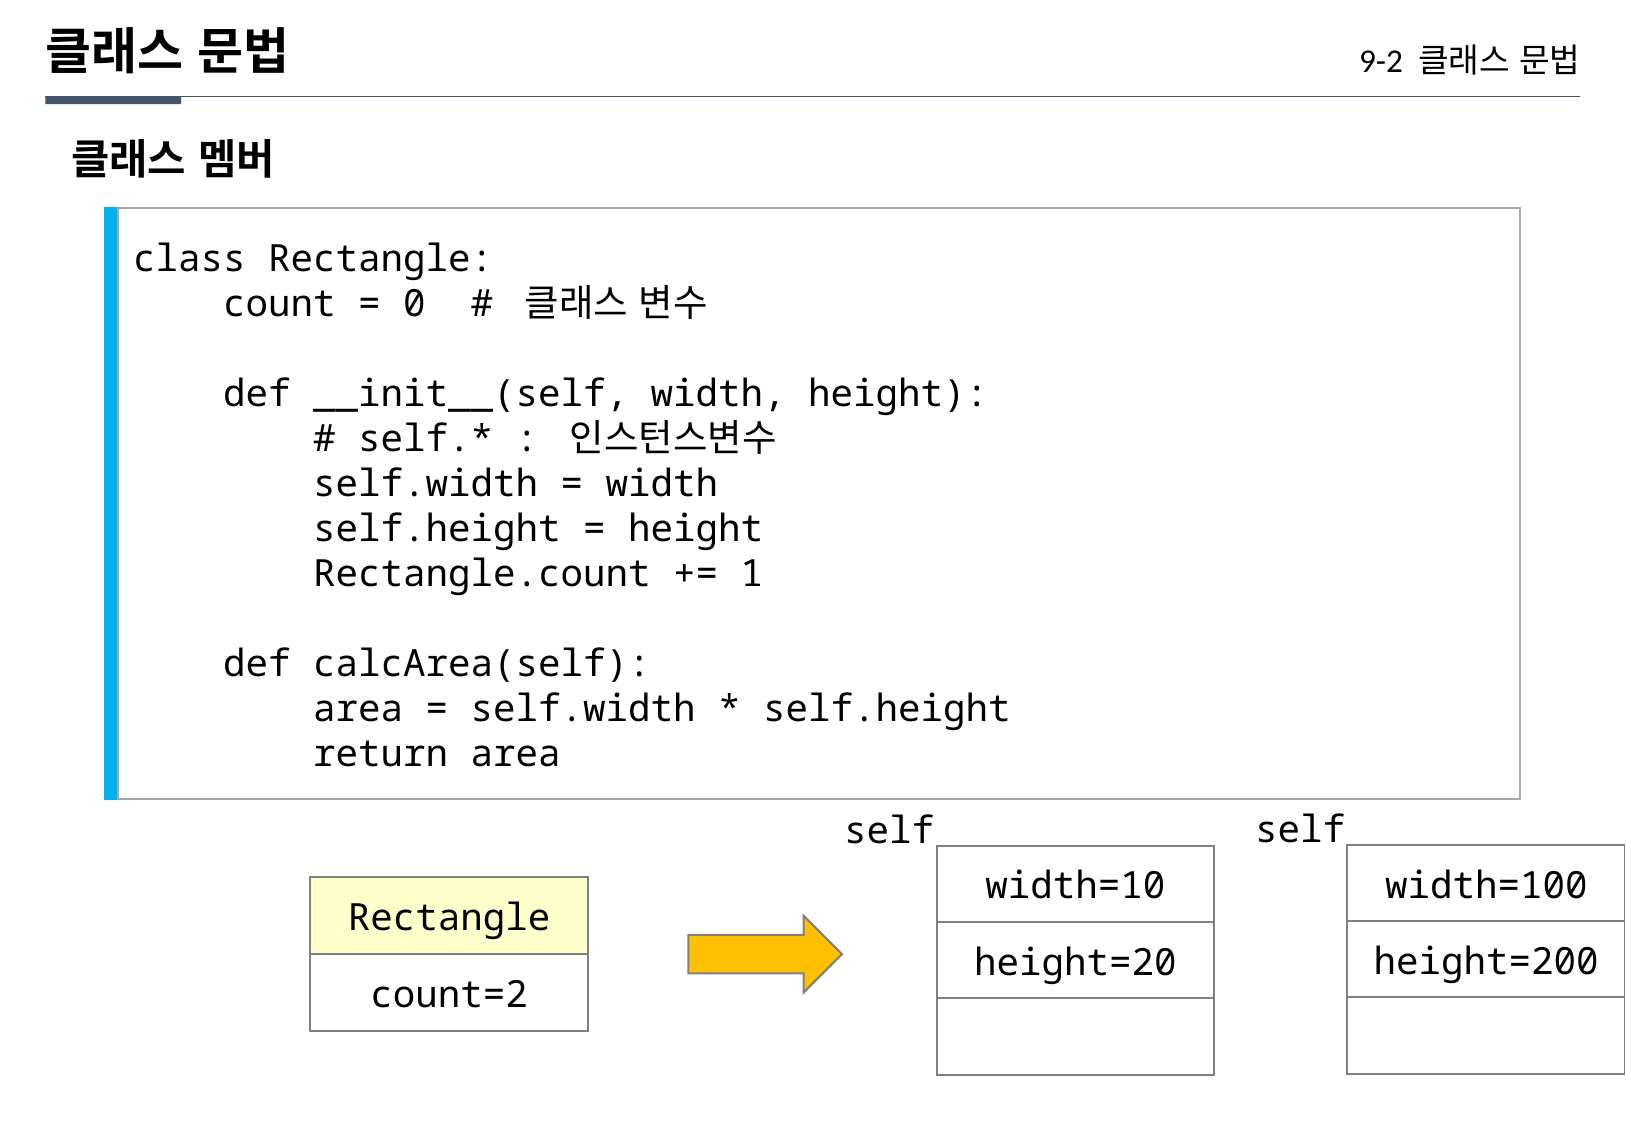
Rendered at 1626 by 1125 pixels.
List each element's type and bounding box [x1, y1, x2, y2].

text_box [309, 876, 589, 1032]
text_box [687, 913, 844, 996]
text_box [56, 125, 990, 191]
text_box [105, 208, 1625, 1076]
list [1038, 43, 1581, 81]
list [45, 26, 965, 82]
